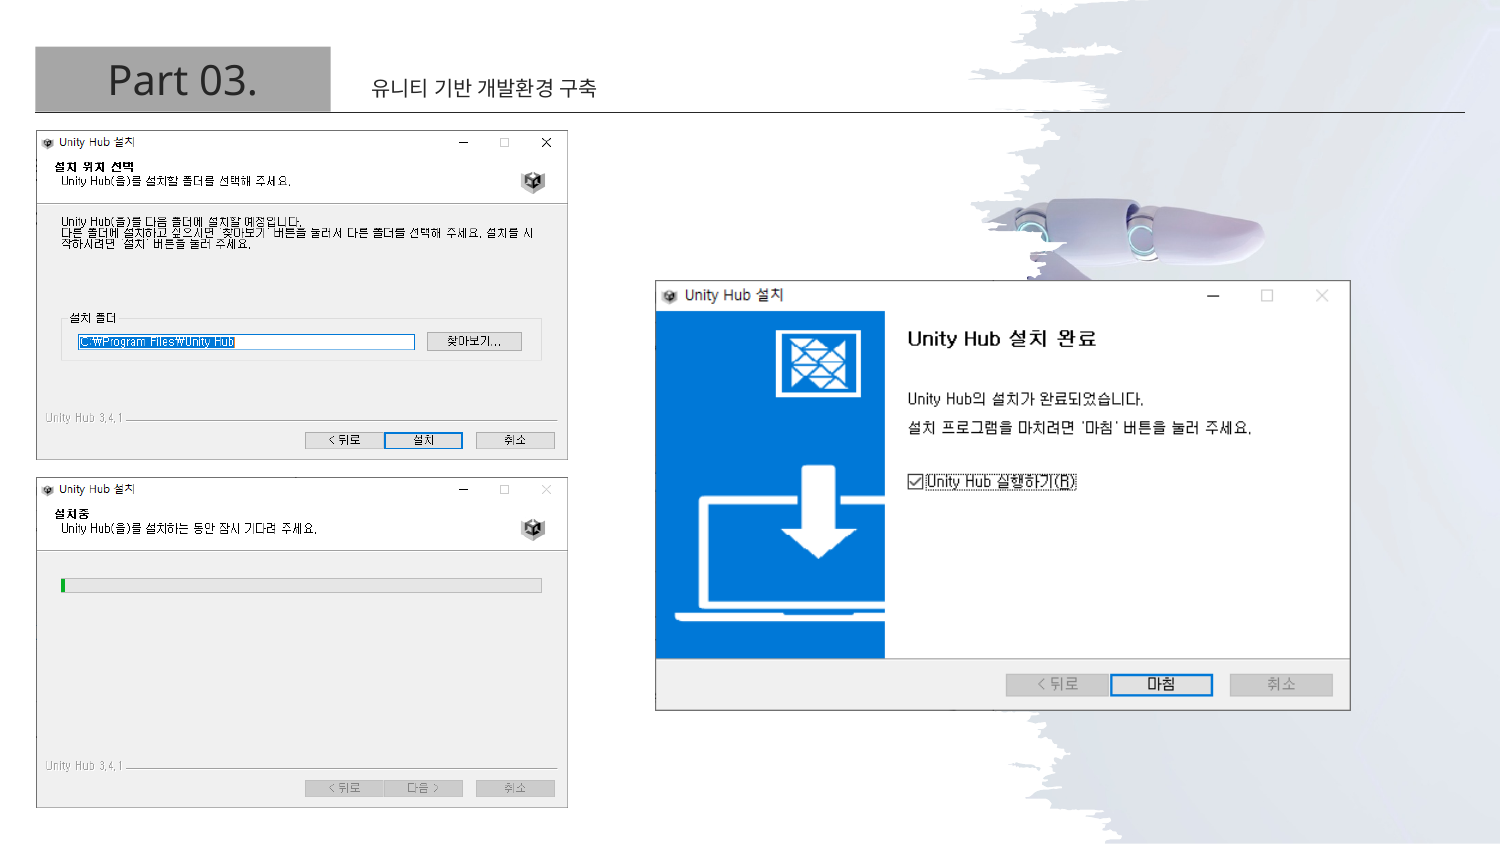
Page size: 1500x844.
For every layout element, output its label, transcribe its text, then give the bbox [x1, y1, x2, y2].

picture [655, 0, 1500, 844]
picture [35, 130, 569, 460]
text_box Part 03. [35, 46, 331, 111]
text_box 유니티 기반 개발환경 구축 [330, 68, 639, 109]
picture [35, 477, 569, 808]
